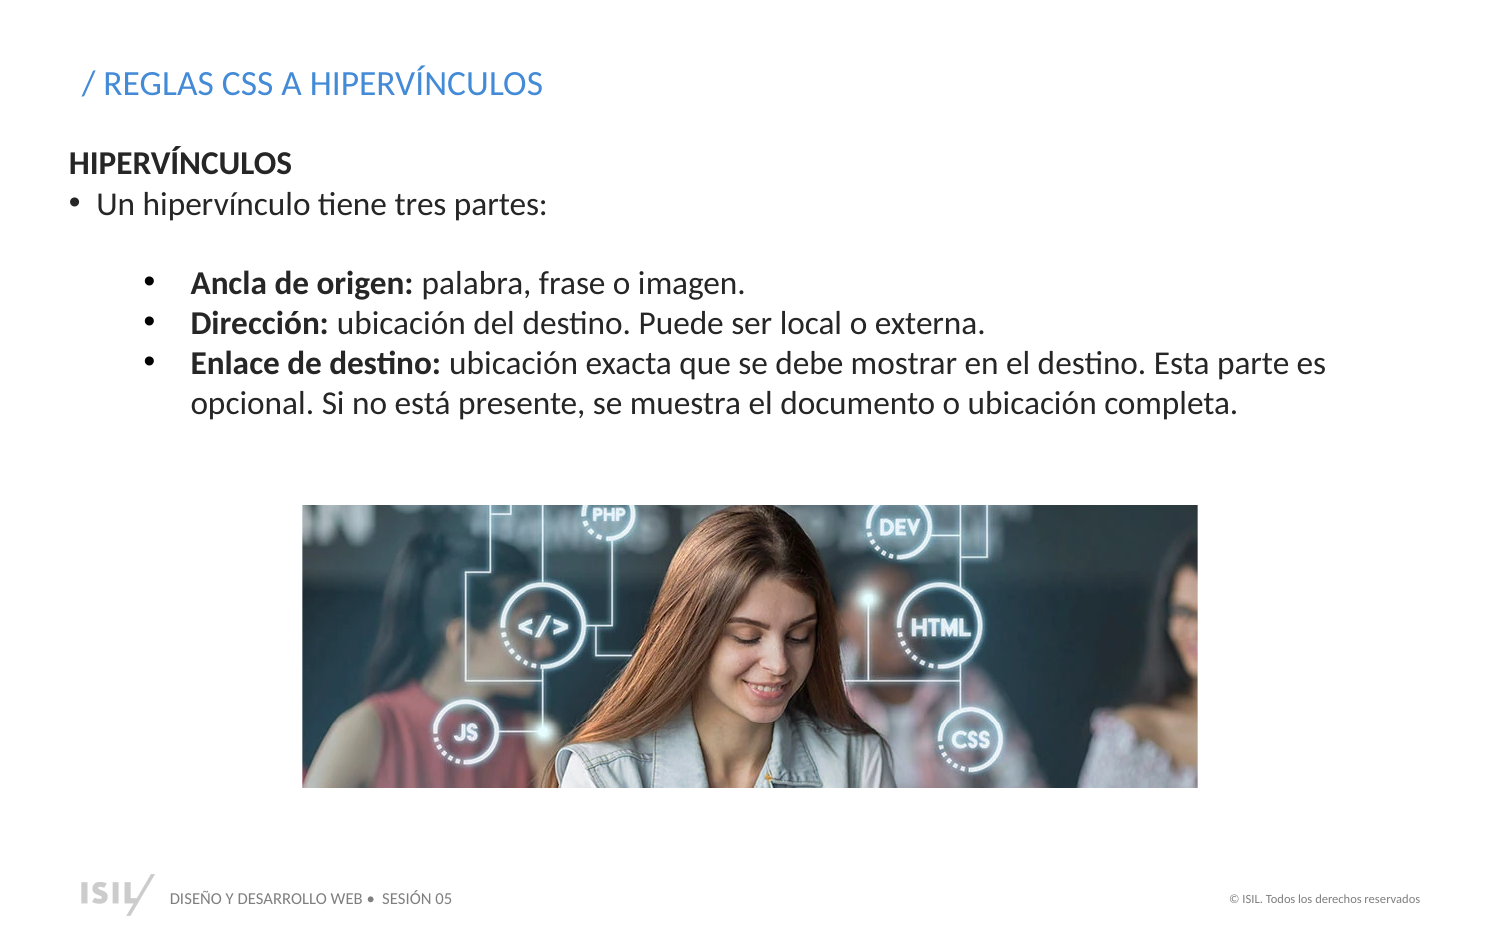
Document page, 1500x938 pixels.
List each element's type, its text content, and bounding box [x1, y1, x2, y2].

text_box HIPERVÍNCULOS Un hipervínculo tiene tres partes: Ancla de origen: palabra, frase o imagen. Dirección: ubicación del destino. Puede ser local o externa. Enlace de destino: ubicación exacta que se debe mostrar en el destino. Esta parte es opcional. Si no está presente, se muestra el documento o ubicación completa. [66, 141, 1393, 462]
picture [302, 505, 1198, 788]
text_box / REGLAS CSS A HIPERVÍNCULOS [66, 52, 1249, 111]
